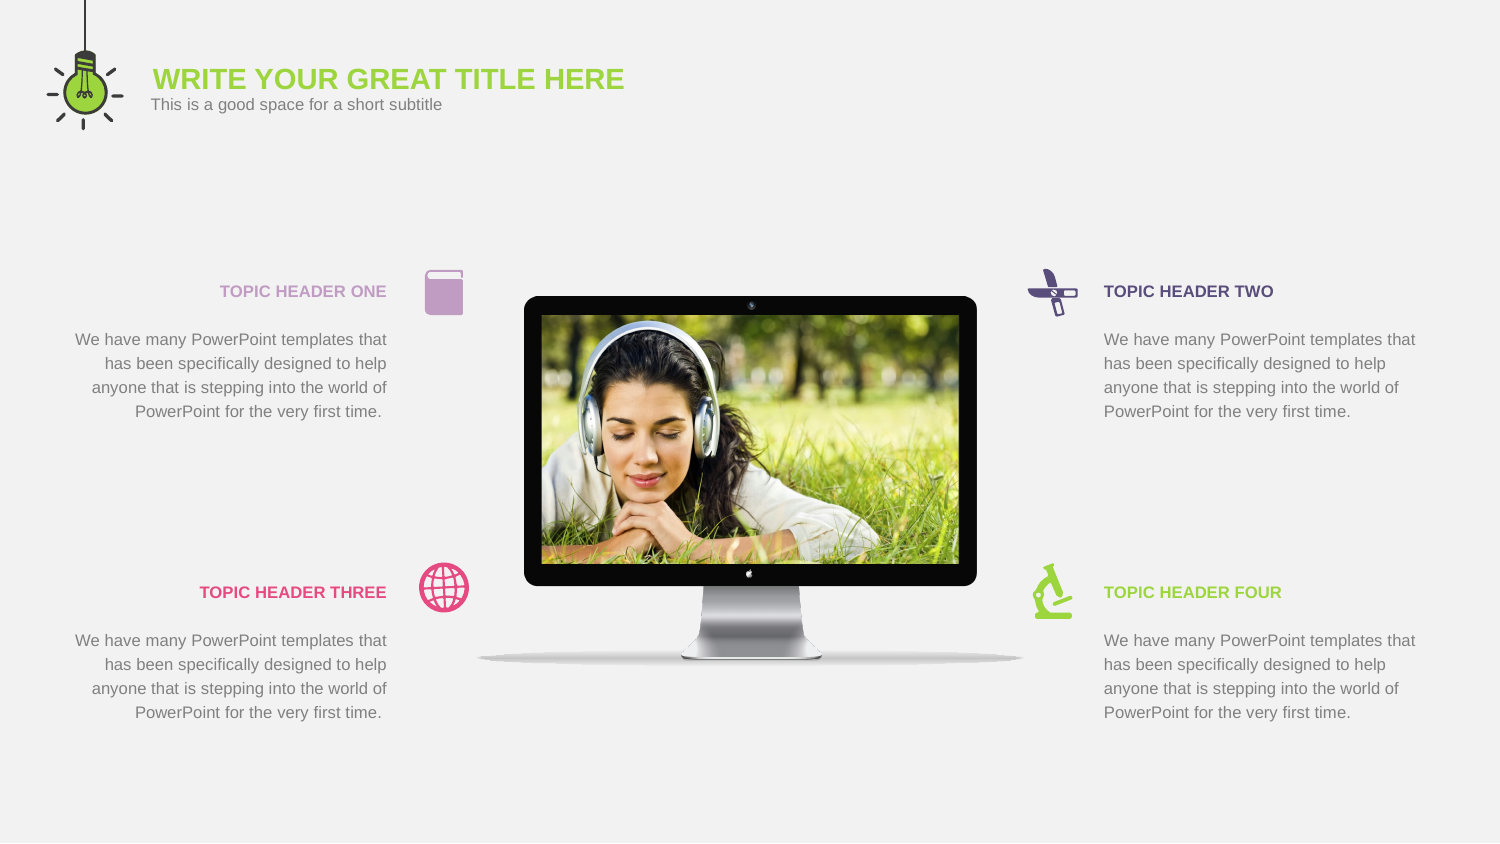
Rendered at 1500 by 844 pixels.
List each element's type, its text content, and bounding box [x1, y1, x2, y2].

text_box [1032, 563, 1073, 619]
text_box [475, 296, 1025, 667]
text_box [46, 0, 124, 131]
text_box TOPIC HEADER FOUR We have many PowerPoint templates that has been specifically designed to help anyone that is stepping into the world of PowerPoint for the very first time. [1103, 578, 1423, 722]
text_box TOPIC HEADER TWO We have many PowerPoint templates that has been specifically designed to help anyone that is stepping into the world of PowerPoint for the very first time. [1103, 277, 1423, 421]
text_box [1027, 267, 1078, 317]
text_box [424, 269, 463, 316]
text_box TOPIC HEADER ONE We have many PowerPoint templates that has been specifically designed to help anyone that is stepping into the world of PowerPoint for the very first time. [68, 277, 388, 421]
text_box This is a good space for a short subtitle [135, 86, 458, 122]
text_box TOPIC HEADER THREE We have many PowerPoint templates that has been specifically designed to help anyone that is stepping into the world of PowerPoint for the very first time. [68, 578, 388, 722]
text_box WRITE YOUR GREAT TITLE HERE [138, 52, 641, 103]
text_box [419, 562, 469, 613]
